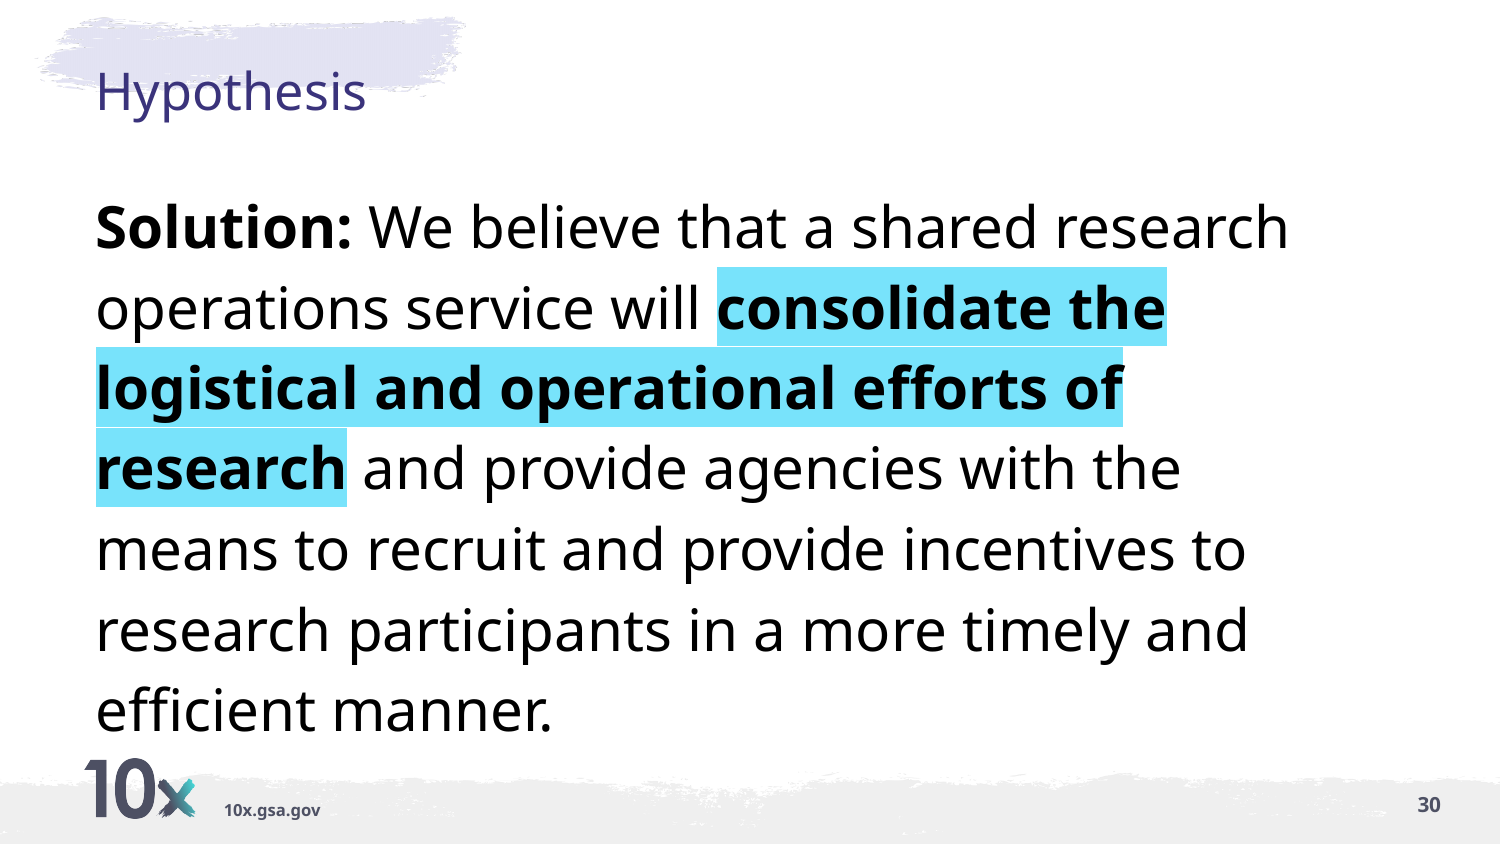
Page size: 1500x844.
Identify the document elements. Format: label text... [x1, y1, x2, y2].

title Hypothesis [84, 28, 1418, 142]
picture [0, 0, 1500, 844]
list Solution: We believe that a shared research operations service will consolidate the logistical and operational efforts of research and provide agencies with the means to recruit and provide incentives to research participants in a more timely and efficient manner. [84, 168, 1354, 704]
